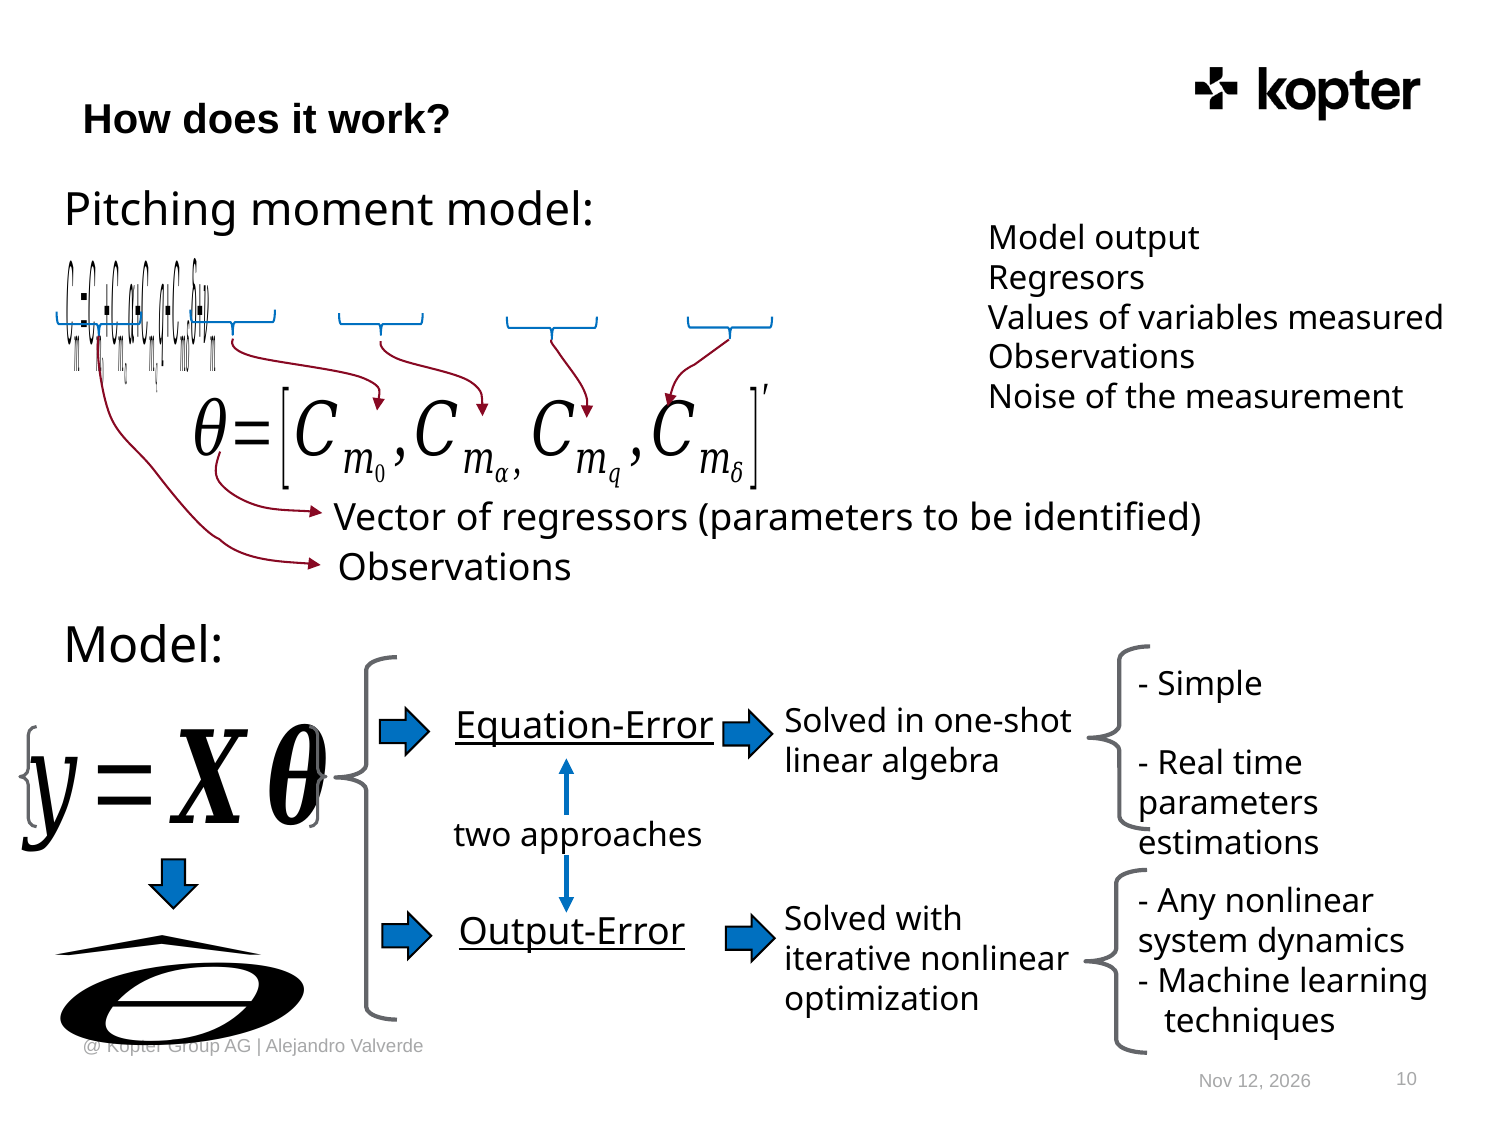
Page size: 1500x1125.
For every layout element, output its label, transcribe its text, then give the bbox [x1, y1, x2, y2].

text_box - Simple - Real time parameters estimations [1151, 661, 1491, 755]
text_box [147, 858, 200, 910]
text_box Model: [63, 612, 1390, 702]
text_box [334, 659, 379, 1018]
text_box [379, 646, 1151, 1053]
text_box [56, 245, 1390, 586]
list @ Kopter Group AG | Alejandro Valverde [82, 1033, 703, 1063]
slide_number 28-Feb-18 [1181, 1069, 1329, 1099]
picture [1194, 66, 1421, 121]
slide_number 10 [1328, 1067, 1418, 1097]
title How does it work? [82, 64, 1153, 142]
text_box Pitching moment model: [63, 179, 1390, 245]
text_box - Any nonlinear system dynamics - Machine learning techniques [1151, 879, 1470, 973]
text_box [19, 711, 334, 855]
